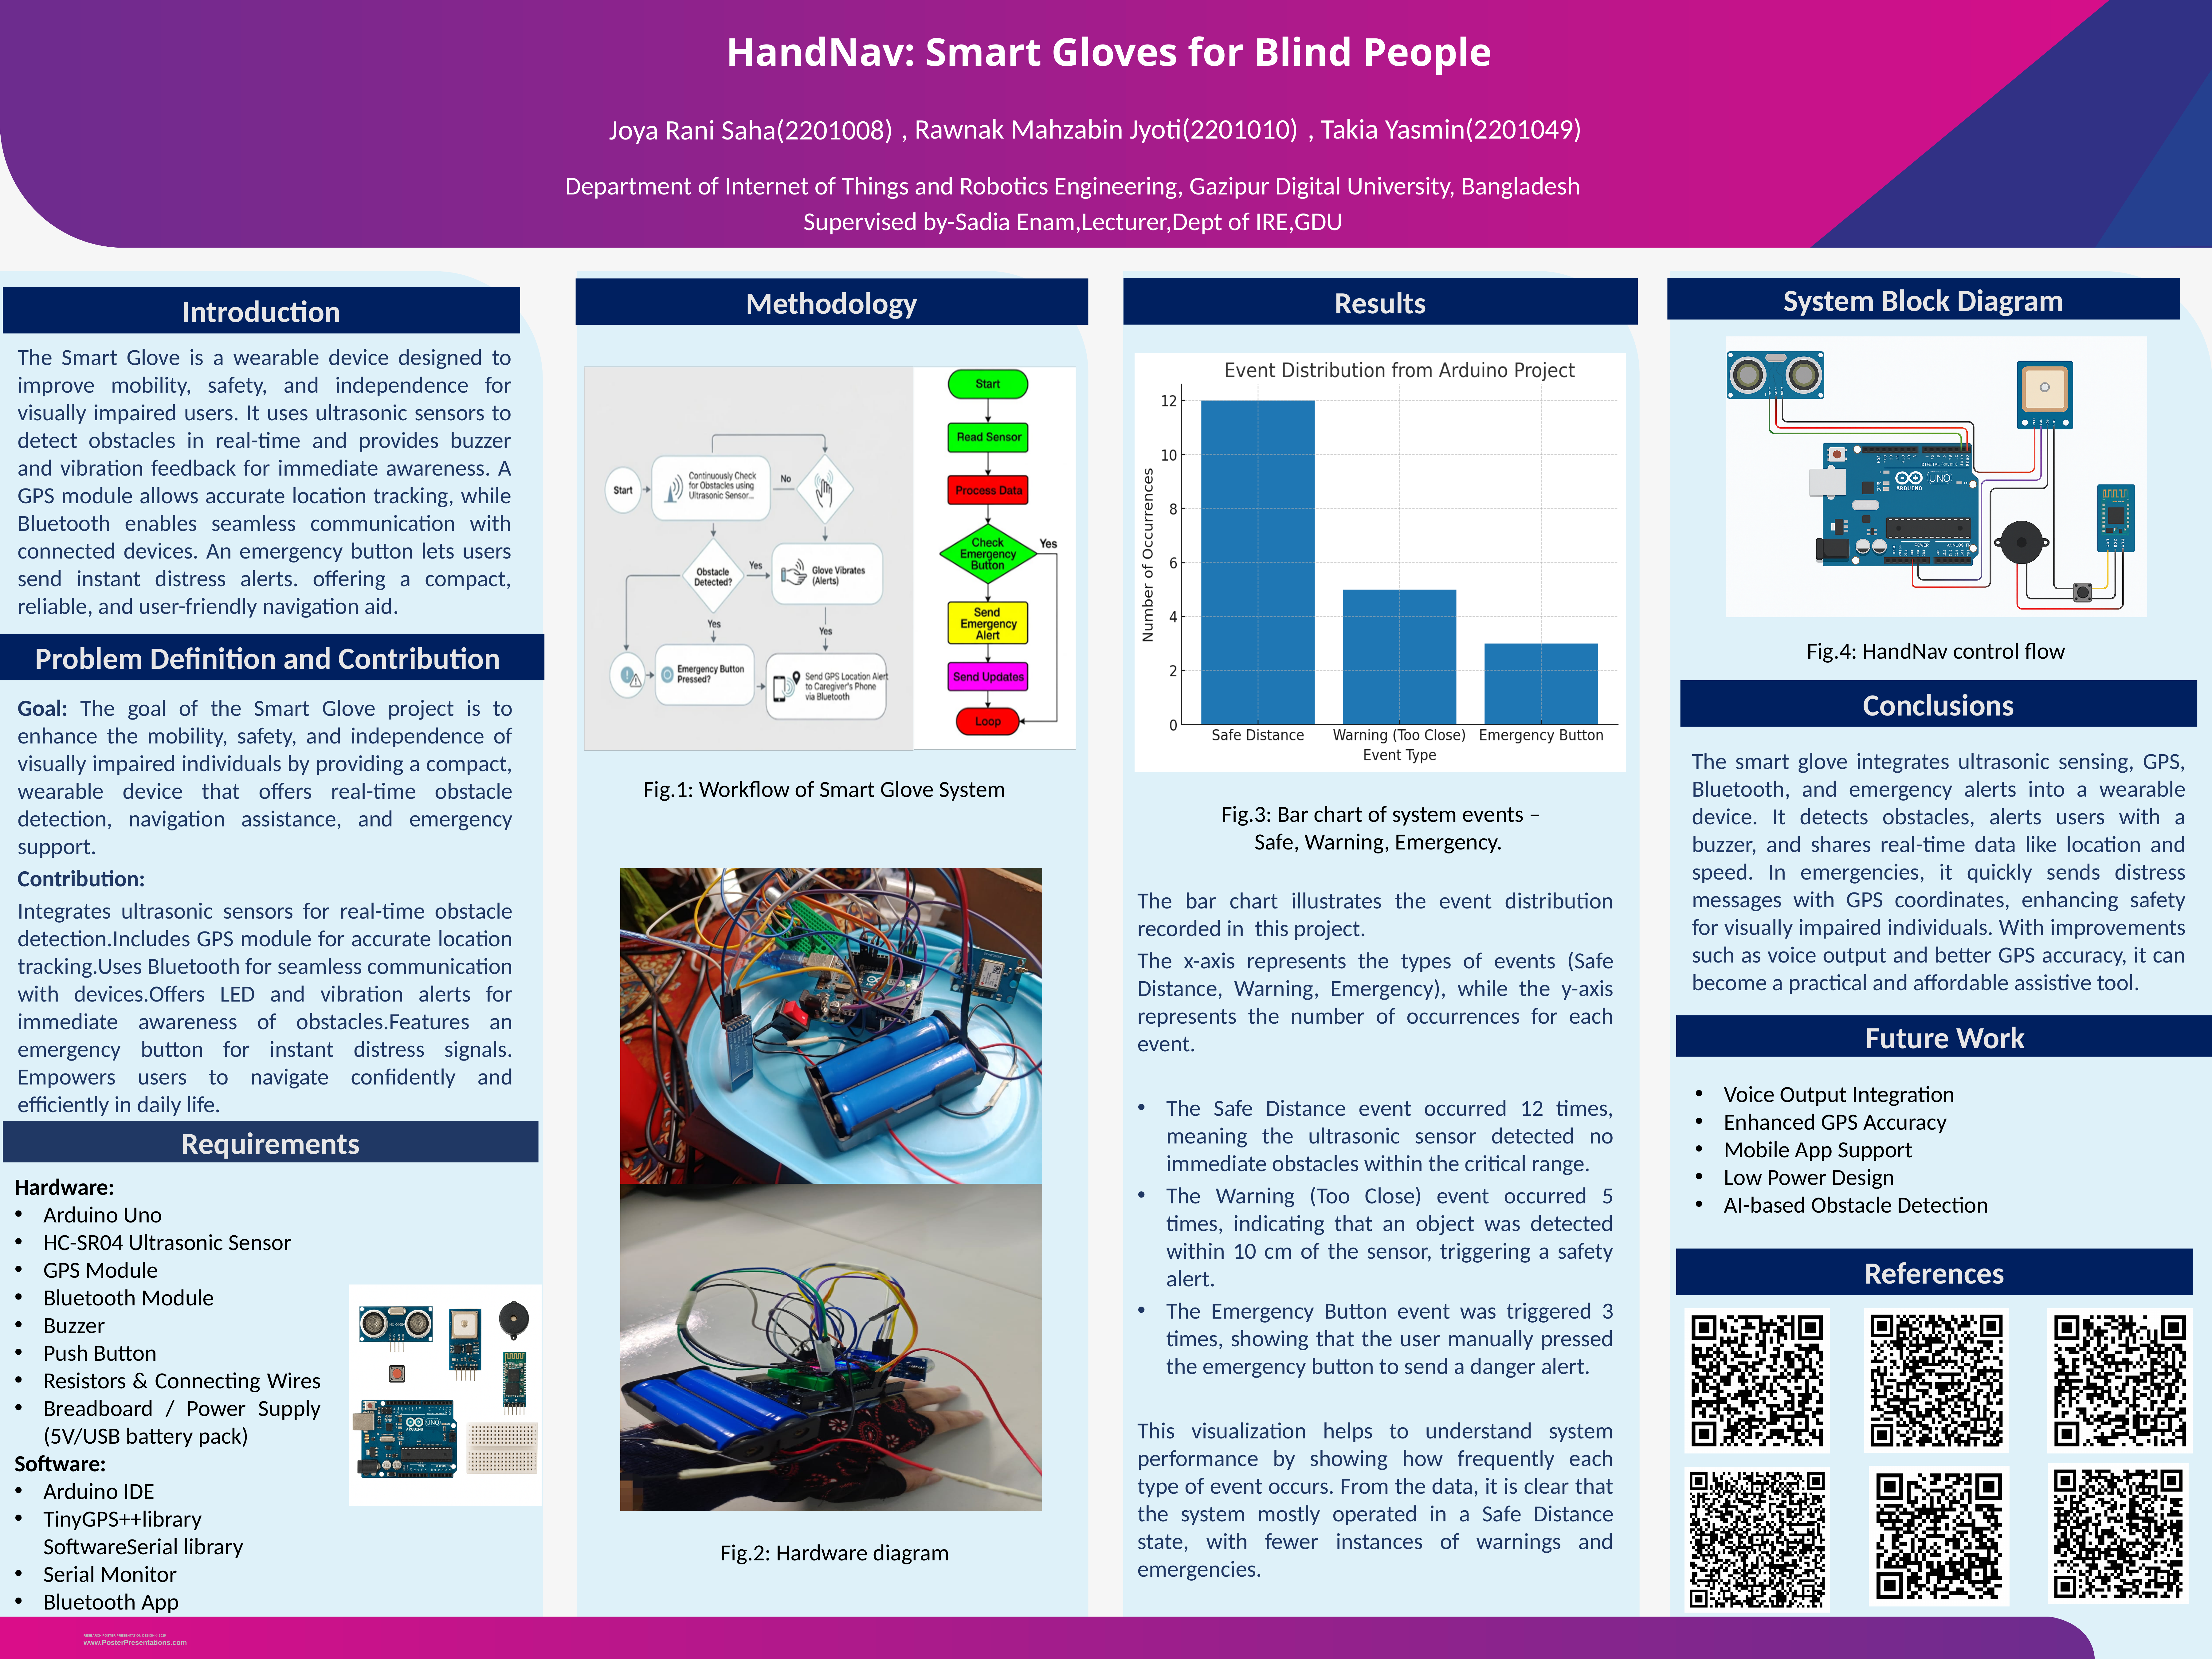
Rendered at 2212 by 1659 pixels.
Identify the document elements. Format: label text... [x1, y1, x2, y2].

picture [1010, 981, 1018, 988]
text_box Future Work [1676, 1015, 2212, 1057]
picture [349, 1284, 546, 1506]
text_box Requirements [3, 1121, 539, 1163]
list Joya Rani Saha(2201008) [577, 109, 926, 148]
list Results [1123, 278, 1638, 325]
list Introduction [3, 287, 520, 334]
text_box Fig.4: HandNav control flow [1795, 633, 2083, 666]
list HandNav: Smart Gloves for Blind People [289, 25, 1929, 76]
text_box Fig.3: Bar chart of system events – Safe, Warning, Emergency. [1195, 796, 1567, 857]
list The Smart Glove is a wearable device designed to improve mobility, safety, and independence for visually impaired users. It uses ultrasonic sensors to detect obstacles in real-time and provides buzzer and vibration feedback for immediate awareness. A GPS module allows accurate location tracking, while Bluetooth enables seamless communication with connected devices. An emergency button lets users send instant distress alerts. offering a compact, reliable, and user-friendly navigation aid. [6, 330, 524, 633]
picture [1684, 1467, 1830, 1613]
picture [1869, 1466, 2010, 1607]
text_box , Rawnak Mahzabin Jyoti(2201010) [896, 108, 1303, 147]
picture [620, 868, 1042, 1511]
text_box Voice Output Integration Enhanced GPS Accuracy Mobile App Support Low Power Design AI-based Obstacle Detection [1690, 1077, 2212, 1220]
list The bar chart illustrates the event distribution recorded in this project. The x-axis represents the types of events (Safe Distance, Warning, Emergency), while the y-axis represents the number of occurrences for each event. The Safe Distance event occurred 12 times, meaning the ultrasonic sensor detected no immediate obstacles within the critical range. The Warning (Too Close) event occurred 5 times, indicating that an object was detected within 10 cm of the sensor, triggering a safety alert. The Emergency Button event was triggered 3 times, showing that the user manually pressed the emergency button to send a danger alert. This visualization helps to understand system performance by showing how frequently each type of event occurs. From the data, it is clear that the system mostly operated in a Safe Distance state, with fewer instances of warnings and emergencies. [1126, 874, 1626, 1606]
text_box , Takia Yasmin(2201049) [1303, 108, 1626, 147]
list The smart glove integrates ultrasonic sensing, GPS, Bluetooth, and emergency alerts into a wearable device. It detects obstacles, alerts users with a buzzer, and shares real-time data like location and speed. In emergencies, it quickly sends distress messages with GPS coordinates, enhancing safety for visually impaired individuals. With improvements such as voice output and better GPS accuracy, it can become a practical and affordable assistive tool. [1680, 734, 2198, 1009]
picture [1684, 1308, 1830, 1454]
picture [2048, 1463, 2189, 1604]
text_box System Block Diagram [1667, 278, 2180, 320]
text_box Hardware: Arduino Uno HC-SR04 Ultrasonic Sensor GPS Module Bluetooth Module Buzzer Push Button Resistors & Connecting Wires Breadboard / Power Supply (5V/USB battery pack) Software: Arduino IDE TinyGPS++library SoftwareSerial library Serial Monitor Bluetooth App [10, 1169, 326, 1617]
text_box Fig.1: Workflow of Smart Glove System [633, 771, 1017, 804]
list Goal: The goal of the Smart Glove project is to enhance the mobility, safety, and independence of visually impaired individuals by providing a compact, wearable device that offers real-time obstacle detection, navigation assistance, and emergency support. Contribution: Integrates ultrasonic sensors for real-time obstacle detection.Includes GPS module for accurate location tracking.Uses Bluetooth for seamless communication with devices.Offers LED and vibration alerts for immediate awareness of obstacles.Features an emergency button for instant distress signals. Empowers users to navigate confidently and efficiently in daily life. [6, 681, 525, 1121]
picture [1134, 353, 1626, 772]
list Methodology [575, 278, 1088, 325]
list Department of Internet of Things and Robotics Engineering, Gazipur Digital University, Bangladesh Supervised by-Sadia Enam,Lecturer,Dept of IRE,GDU [184, 167, 1963, 240]
list Conclusions [1680, 680, 2198, 727]
list Problem Definition and Contribution [0, 633, 545, 680]
picture [2047, 1308, 2193, 1454]
list References [1676, 1248, 2193, 1295]
picture [1726, 336, 2147, 618]
picture [583, 363, 1116, 758]
text_box Fig.2: Hardware diagram [632, 1535, 996, 1568]
picture [1864, 1308, 2009, 1453]
